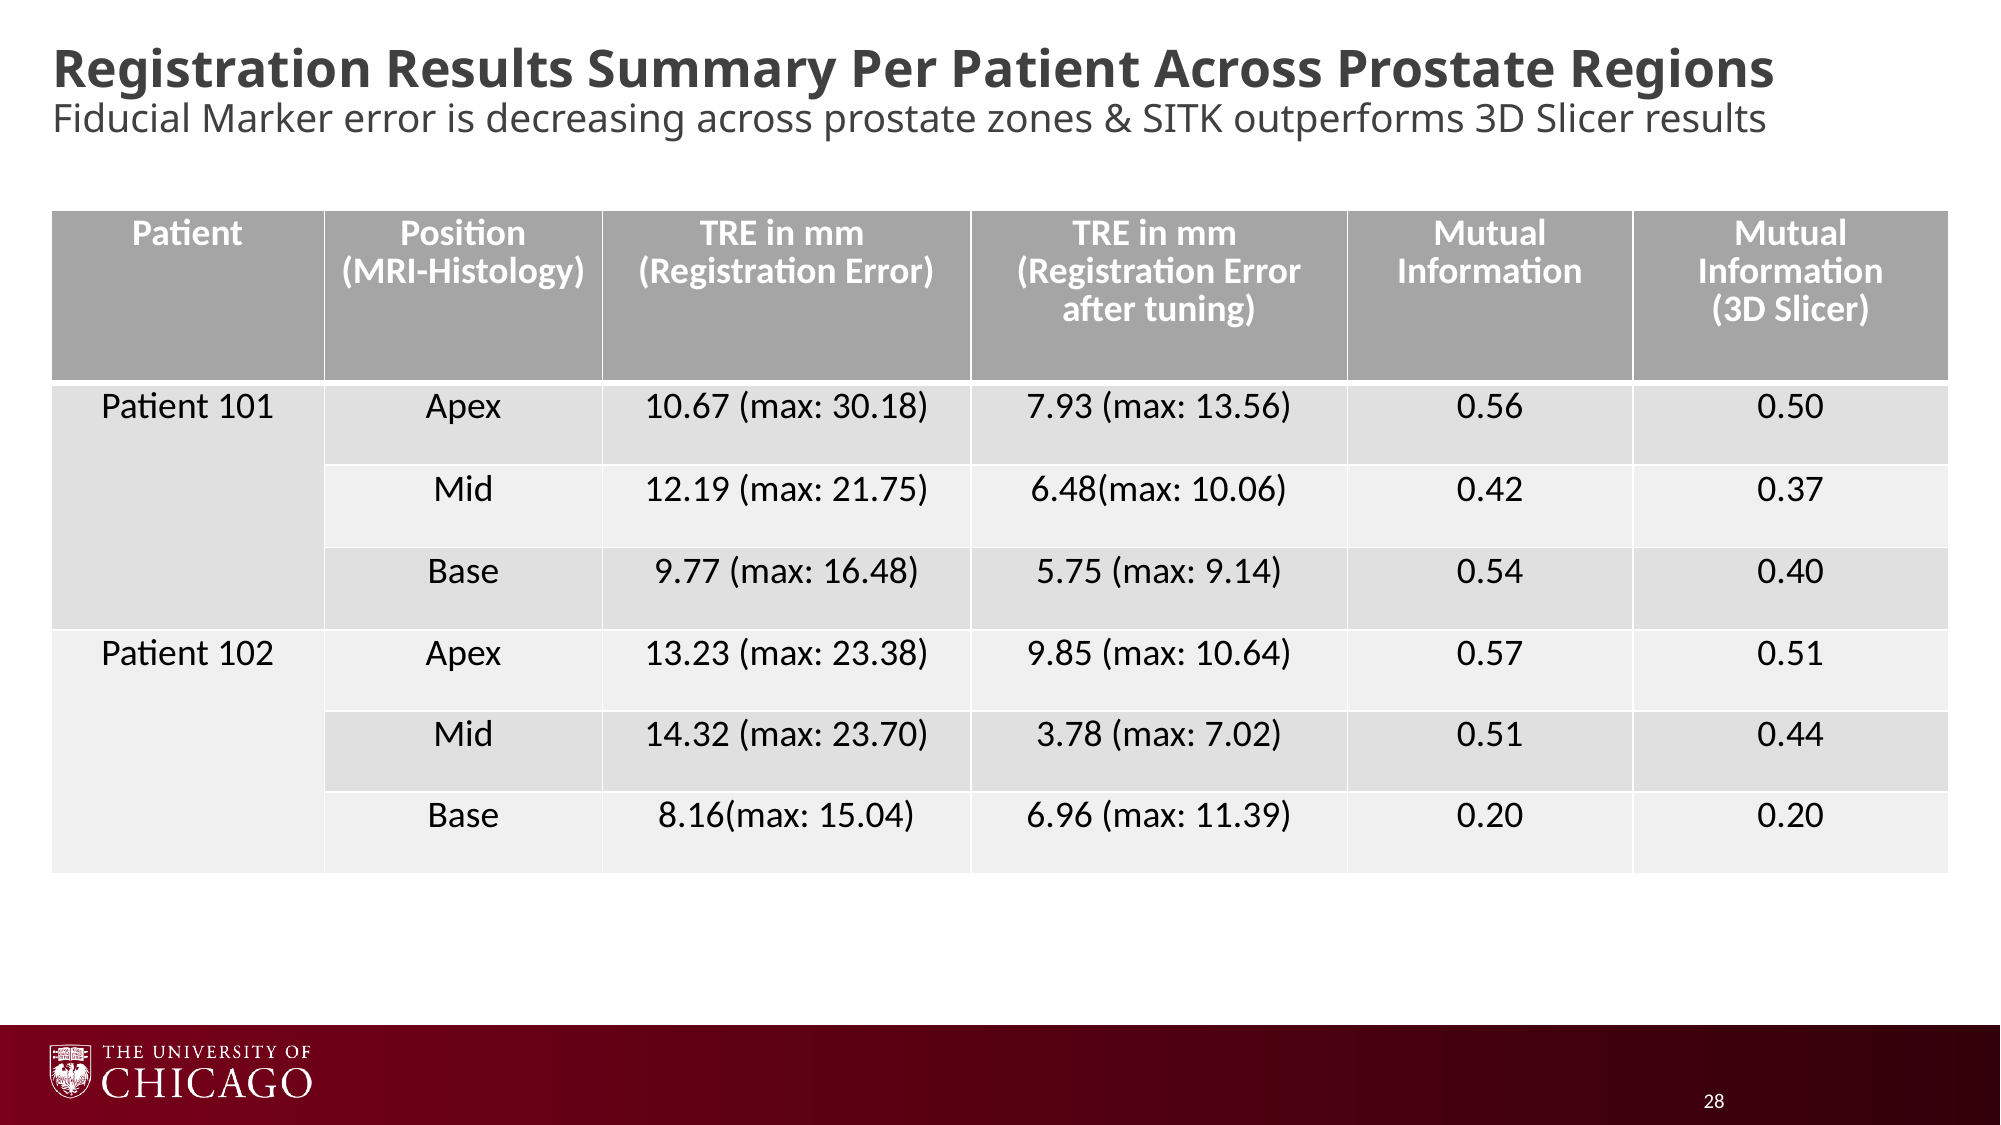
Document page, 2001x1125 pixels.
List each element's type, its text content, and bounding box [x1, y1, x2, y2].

table_header Patient [52, 211, 324, 380]
table_cell 0.40 [1634, 548, 1948, 629]
table_cell 9.77 (max: 16.48) [603, 548, 970, 629]
table_header Mutual Information (3D Slicer) [1634, 211, 1948, 380]
table_cell 6.48(max: 10.06) [972, 466, 1347, 547]
table_cell 3.78 (max: 7.02) [972, 712, 1347, 791]
table_cell 0.37 [1634, 466, 1948, 547]
table_cell Patient 102 [52, 631, 324, 873]
table_cell 13.23 (max: 23.38) [603, 631, 970, 710]
table_cell 0.20 [1348, 793, 1632, 873]
table_cell 9.85 (max: 10.64) [972, 631, 1347, 710]
table_cell 0.50 [1634, 386, 1948, 464]
table_cell Base [325, 793, 602, 873]
table_cell Apex [325, 631, 602, 710]
table_cell 7.93 (max: 13.56) [972, 386, 1347, 464]
table_header TRE in mm (Registration Error) [603, 211, 970, 380]
table_cell 8.16(max: 15.04) [603, 793, 970, 873]
table_header Mutual Information [1348, 211, 1632, 380]
table_cell 6.96 (max: 11.39) [972, 793, 1347, 873]
text_box [0, 1024, 2000, 1125]
table_cell 5.75 (max: 9.14) [972, 548, 1347, 629]
table_header Position (MRI-Histology) [325, 211, 602, 380]
table_cell 0.54 [1348, 548, 1632, 629]
table_header TRE in mm (Registration Error after tuning) [972, 211, 1347, 380]
table_cell 0.20 [1634, 793, 1948, 873]
table_cell 0.56 [1348, 386, 1632, 464]
table_cell 12.19 (max: 21.75) [603, 466, 970, 547]
table_cell 0.44 [1634, 712, 1948, 791]
table_cell Base [325, 548, 602, 629]
table_cell Apex [325, 386, 602, 464]
table_cell 0.51 [1634, 631, 1948, 710]
picture [36, 1032, 315, 1117]
table_cell Mid [325, 712, 602, 791]
table_cell 10.67 (max: 30.18) [603, 386, 970, 464]
table_cell Patient 101 [52, 386, 324, 629]
slide_number 28 [1674, 1057, 1740, 1118]
table_cell 0.51 [1348, 712, 1632, 791]
text_box Registration Results Summary Per Patient Across Prostate Regions Fiducial Marker error is decreasing across prostate zones & SITK outperforms 3D Slicer results [37, 7, 1976, 177]
table_cell 14.32 (max: 23.70) [603, 712, 970, 791]
table_cell Mid [325, 466, 602, 547]
table_cell 0.57 [1348, 631, 1632, 710]
table_cell 0.42 [1348, 466, 1632, 547]
